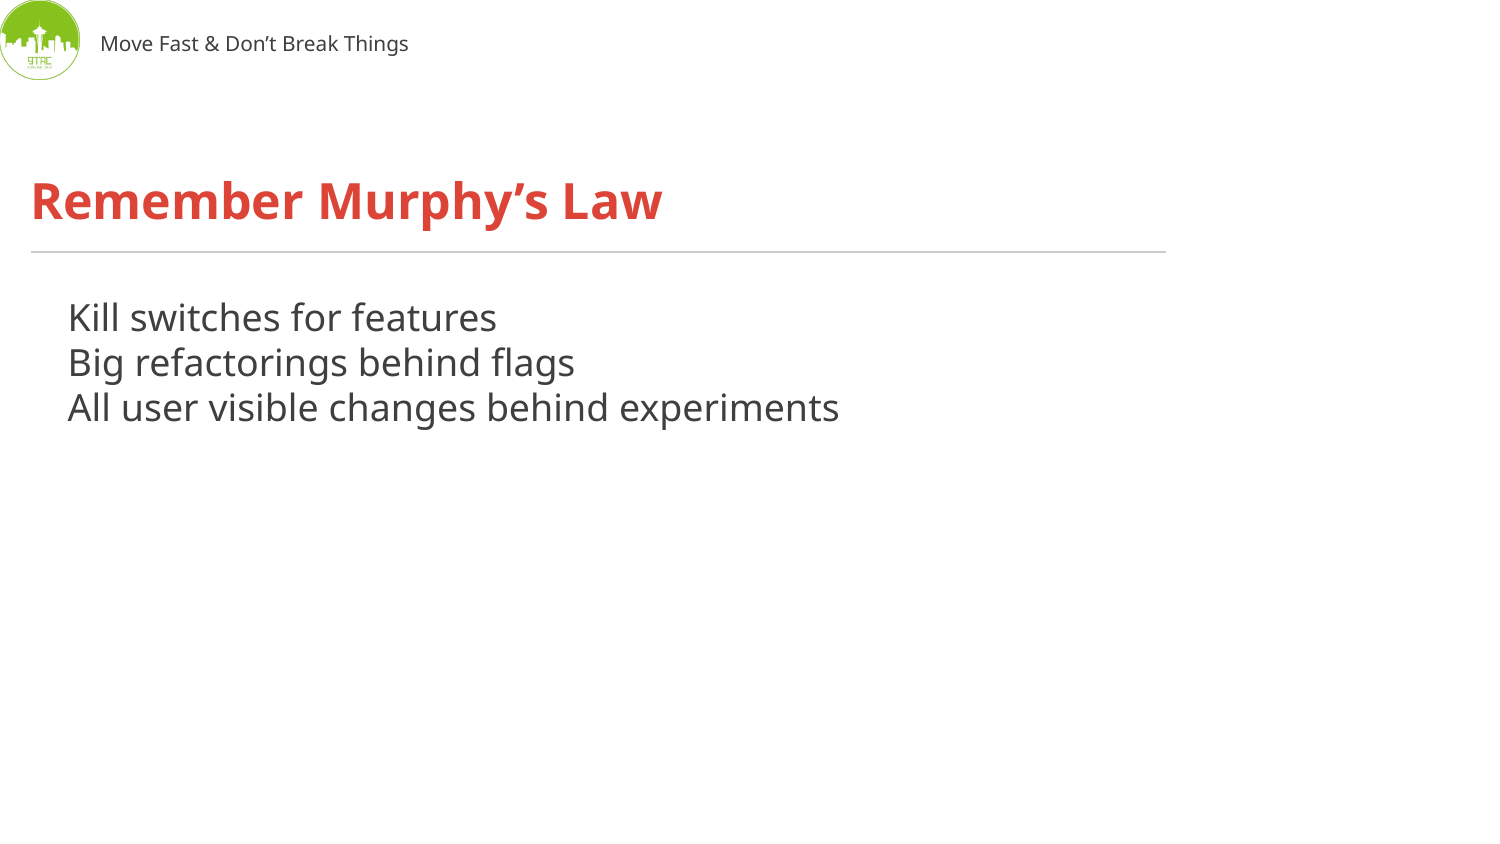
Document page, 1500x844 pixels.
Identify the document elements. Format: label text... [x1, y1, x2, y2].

list Remember Murphy’s Law Kill switches for features Big refactorings behind flags All user visible changes behind experiments [15, 154, 1167, 570]
picture [0, 0, 80, 80]
text_box Move Fast & Don’t Break Things [85, 15, 485, 64]
